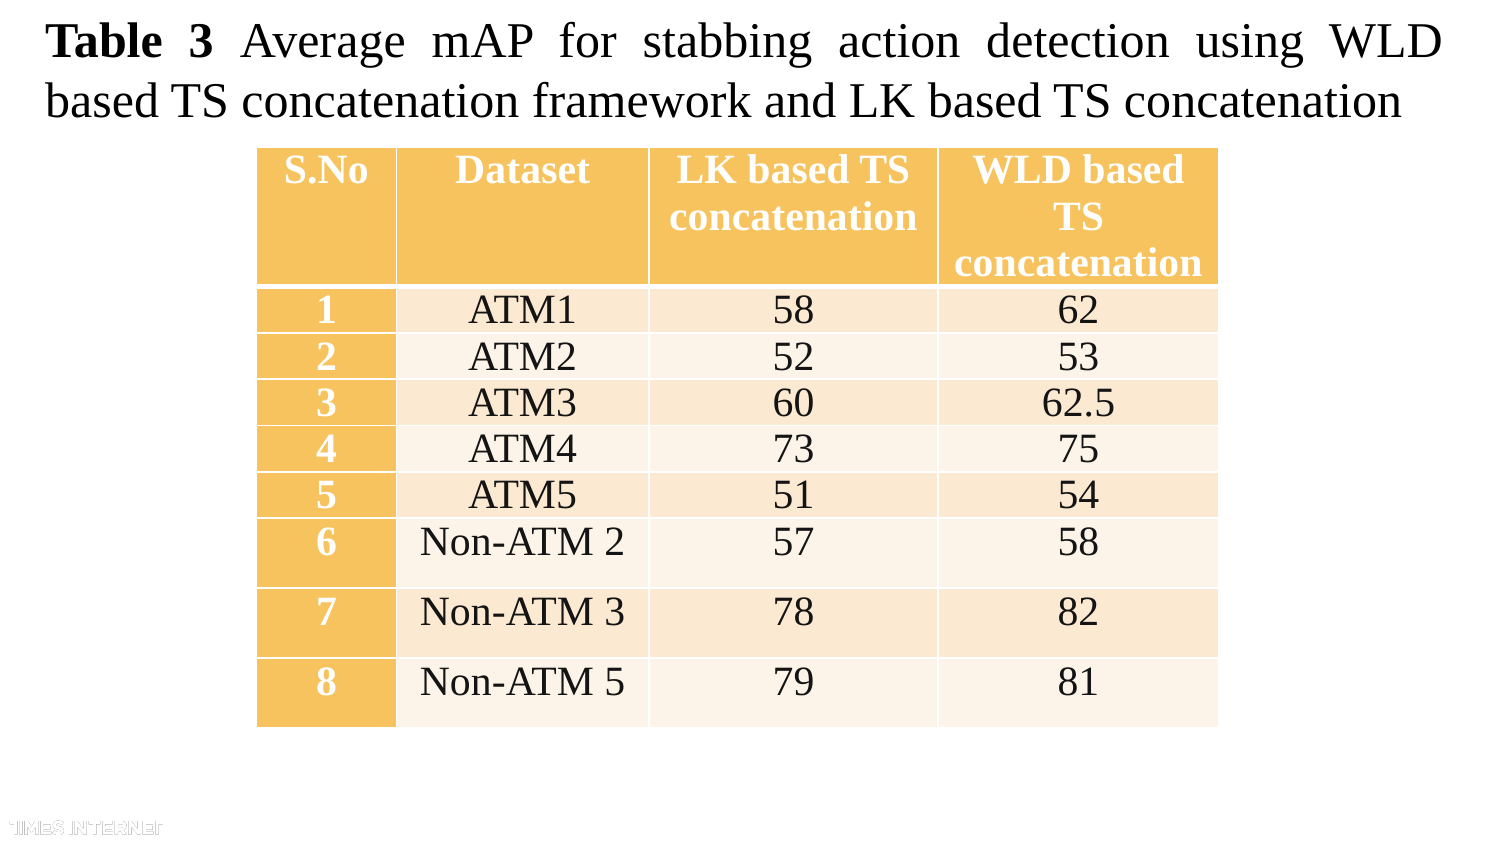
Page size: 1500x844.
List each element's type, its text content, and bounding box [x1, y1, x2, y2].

table_header WLD based TS concatenation [939, 148, 1218, 284]
table_cell 6 [257, 519, 396, 587]
table_cell ATM1 [397, 289, 648, 332]
table_cell 62 [939, 289, 1218, 332]
table_cell 81 [939, 659, 1218, 727]
table_cell ATM4 [397, 426, 648, 471]
table_cell 75 [939, 426, 1218, 471]
table_cell 73 [650, 426, 937, 471]
table_cell 54 [939, 473, 1218, 517]
picture [8, 818, 164, 837]
table_cell 58 [650, 289, 937, 332]
table_cell 78 [650, 589, 937, 657]
table_cell 58 [939, 519, 1218, 587]
table_cell 82 [939, 589, 1218, 657]
table_cell ATM5 [397, 473, 648, 517]
table_header LK based TS concatenation [650, 148, 937, 284]
table_cell 2 [257, 334, 396, 378]
table_cell 79 [650, 659, 937, 727]
table_cell 62.5 [939, 380, 1218, 425]
table_cell 3 [257, 380, 396, 425]
table_cell 53 [939, 334, 1218, 378]
table_header Dataset [397, 148, 648, 284]
table_cell 1 [257, 289, 396, 332]
table_cell 4 [257, 426, 396, 471]
table_cell 8 [257, 659, 396, 727]
table_cell 7 [257, 589, 396, 657]
table_cell 51 [650, 473, 937, 517]
table_cell Non-ATM 2 [397, 519, 648, 587]
table_cell 5 [257, 473, 396, 517]
table_cell Non-ATM 5 [397, 659, 648, 727]
table_cell 57 [650, 519, 937, 587]
table_cell 52 [650, 334, 937, 378]
table_cell ATM2 [397, 334, 648, 378]
table_cell 60 [650, 380, 937, 425]
text_box Table 3 Average mAP for stabbing action detection using WLD based TS concatenation framework and LK based TS concatenation [30, 0, 1459, 135]
table_header S.No [257, 148, 396, 284]
table_cell ATM3 [397, 380, 648, 425]
table_cell Non-ATM 3 [397, 589, 648, 657]
